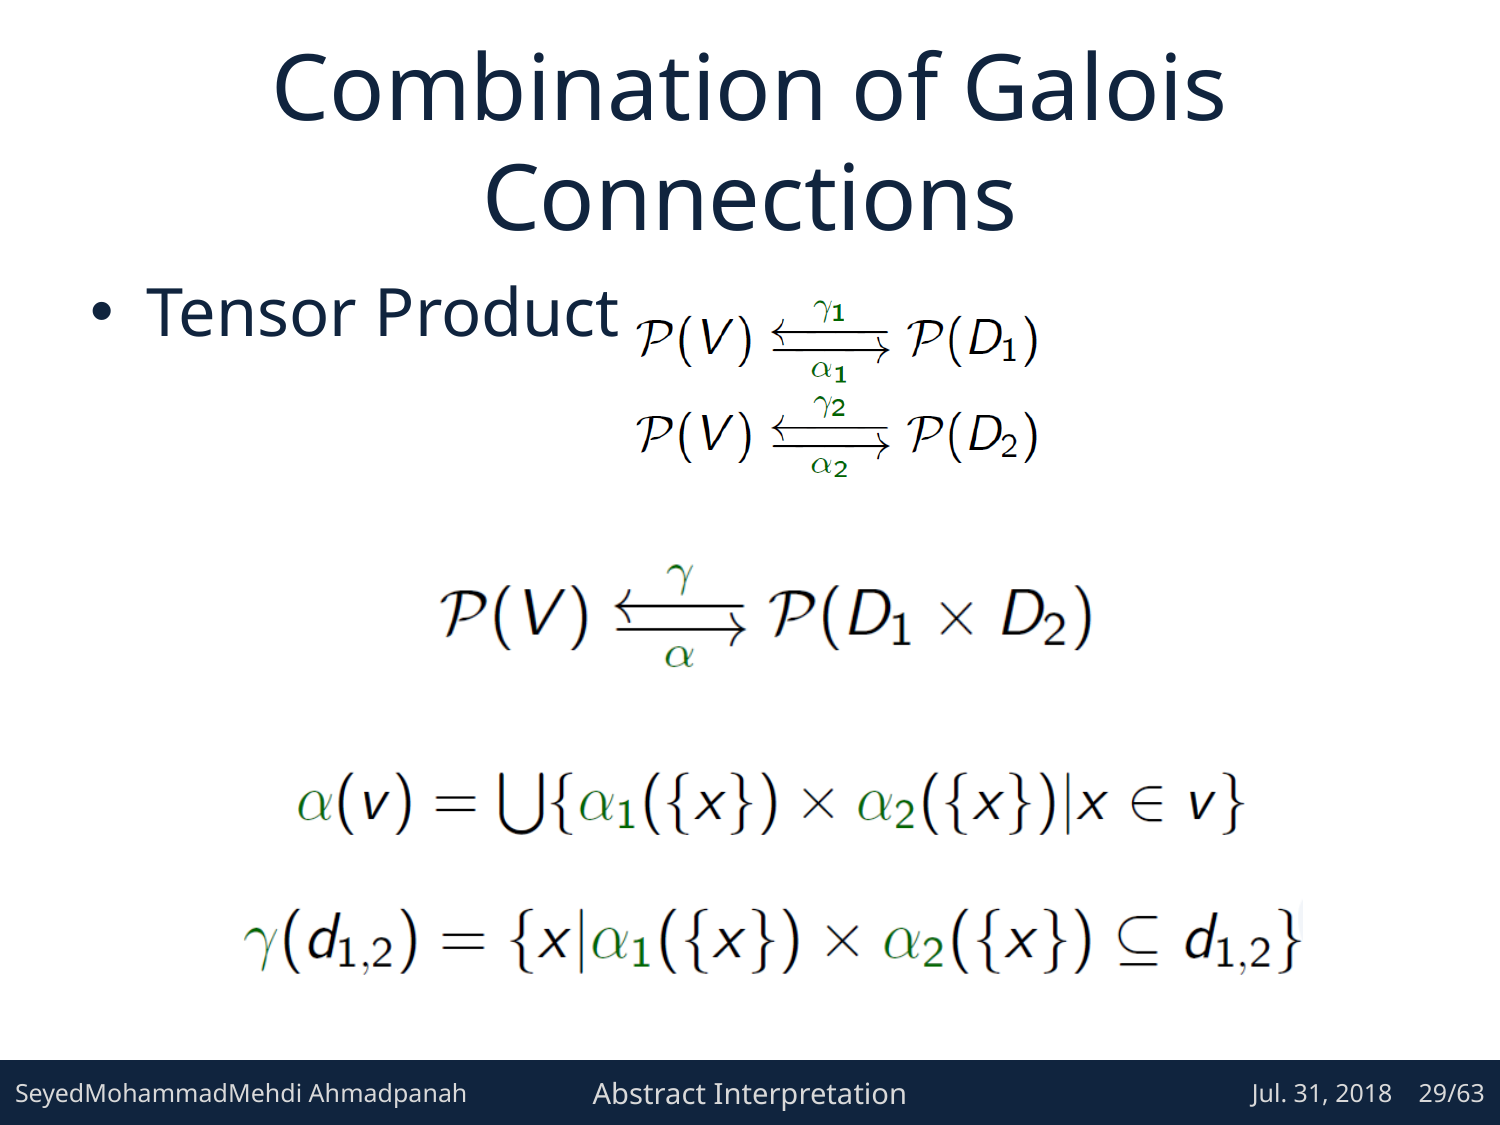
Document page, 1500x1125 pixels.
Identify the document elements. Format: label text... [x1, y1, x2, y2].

picture [287, 749, 1245, 853]
title Combination of Galois Connections [75, 45, 1425, 233]
list Tensor Product [75, 262, 1425, 1005]
picture [229, 888, 1303, 982]
picture [424, 553, 1108, 684]
picture [624, 288, 1050, 488]
